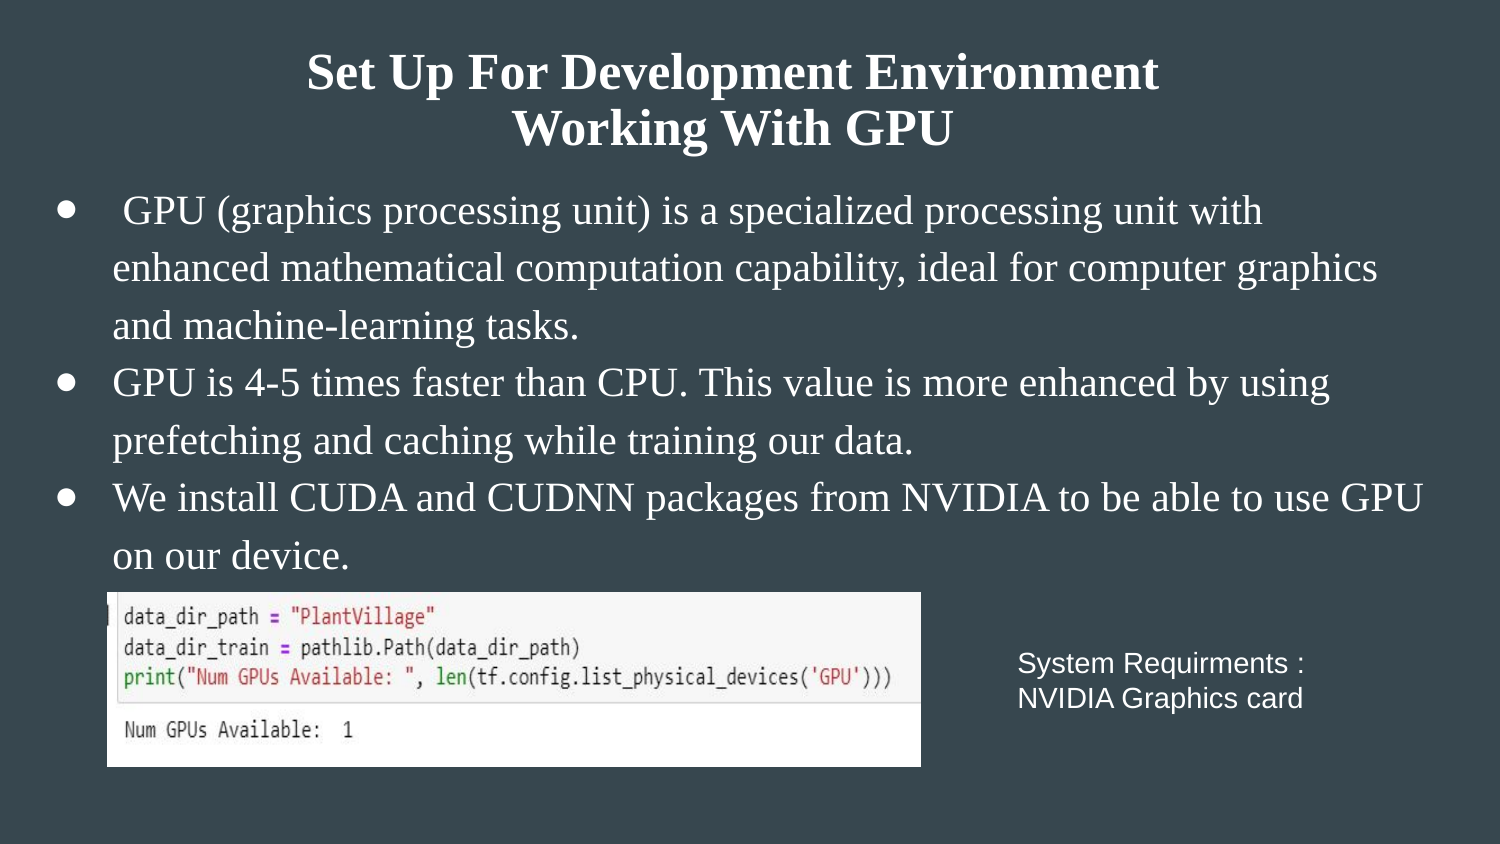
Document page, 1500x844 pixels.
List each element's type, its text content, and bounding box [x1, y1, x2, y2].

text_box GPU (graphics processing unit) is a specialized processing unit with enhanced mathematical computation capability, ideal for computer graphics and machine-learning tasks. GPU is 4-5 times faster than CPU. This value is more enhanced by using prefetching and caching while training our data. We install CUDA and CUDNN packages from NVIDIA to be able to use GPU on our device. [25, 169, 1440, 791]
text_box Set Up For Development Environment Working With GPU [66, 32, 1399, 169]
picture [107, 592, 921, 767]
text_box System Requirments : NVIDIA Graphics card [1002, 636, 1421, 722]
